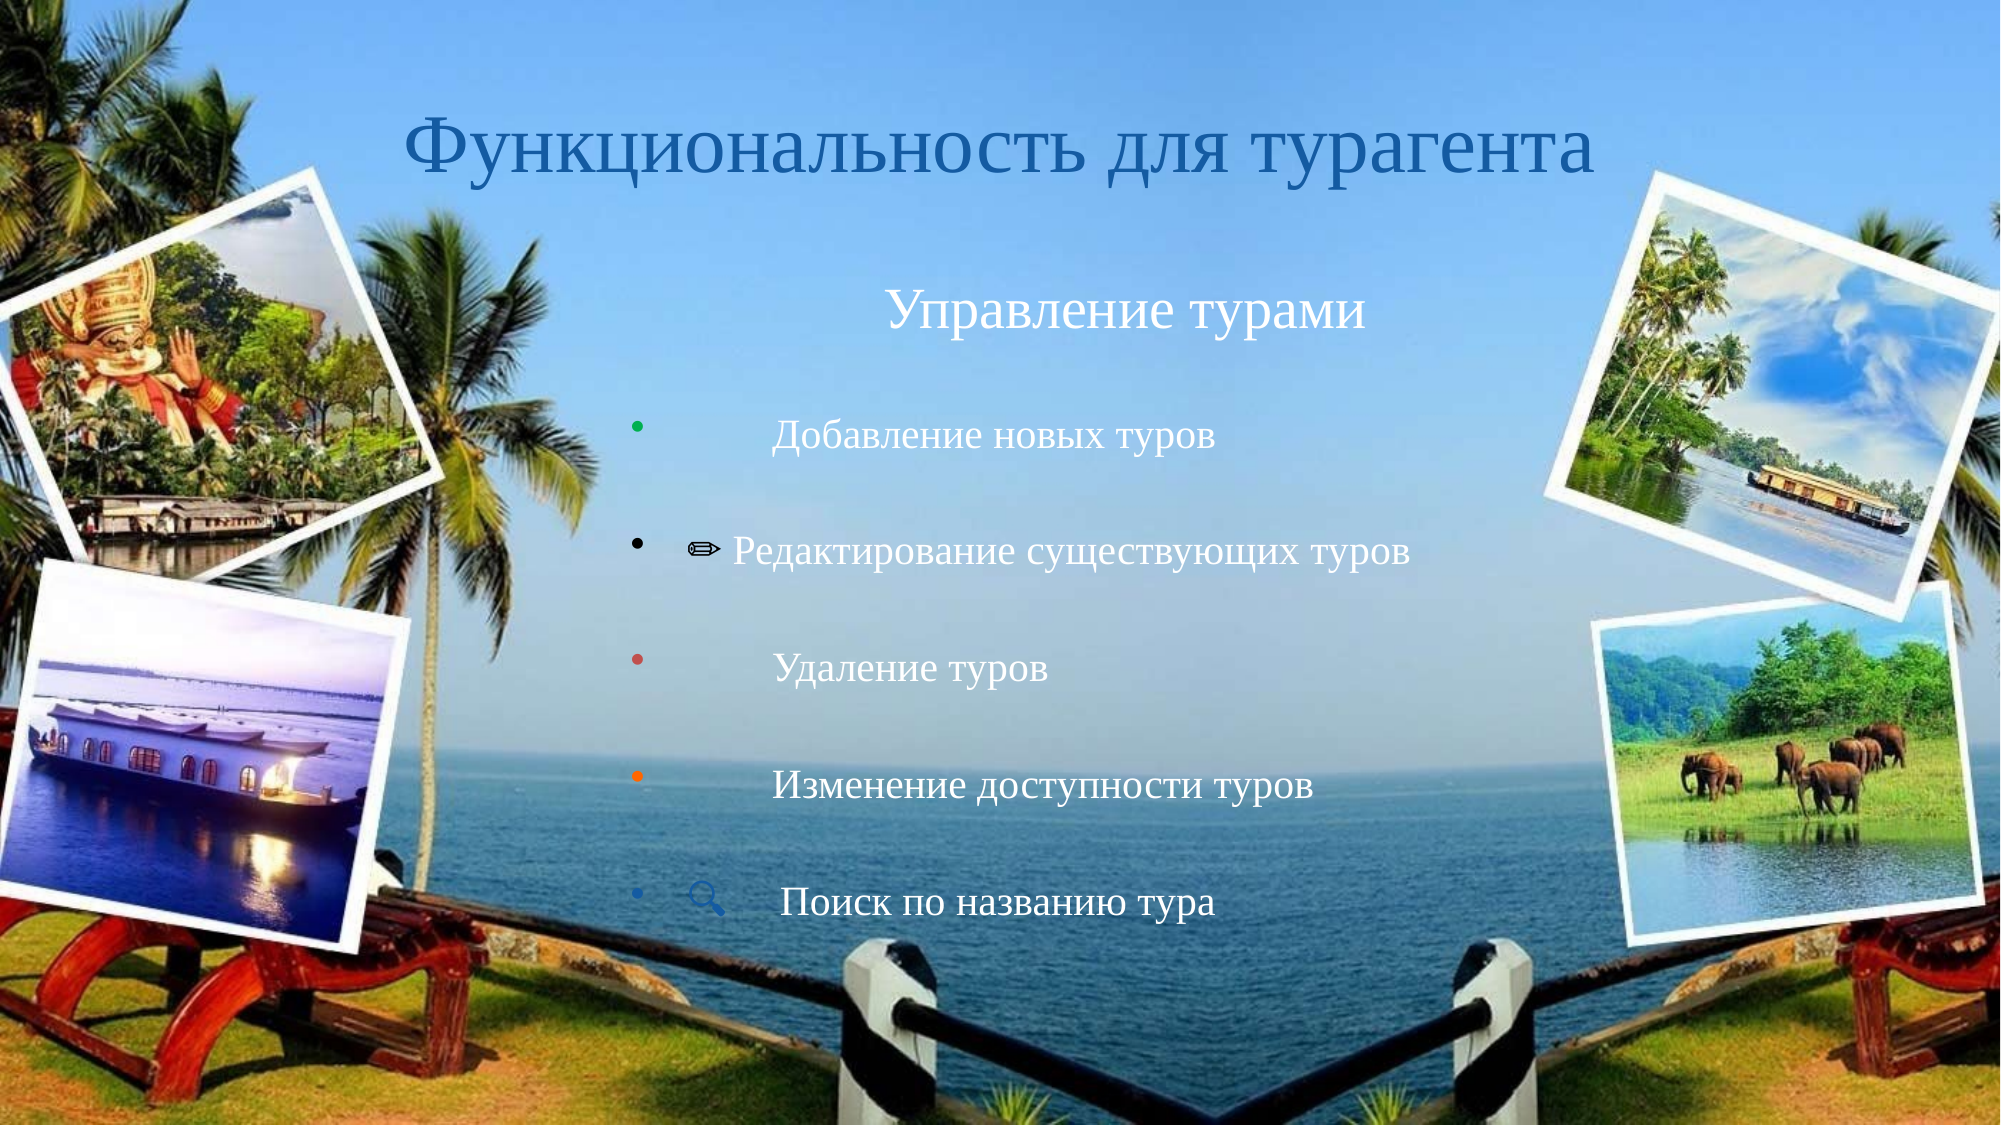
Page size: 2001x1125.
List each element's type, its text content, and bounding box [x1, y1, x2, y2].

picture [0, 0, 2001, 1125]
title Функциональность для турагента [99, 44, 1901, 233]
list Управление турами ✅ Добавление новых туров ✏️ Редактирование существующих туров ❌ Удаление туров 🔄 Изменение доступности туров 🔍 Поиск по названию тура [615, 262, 1624, 1006]
